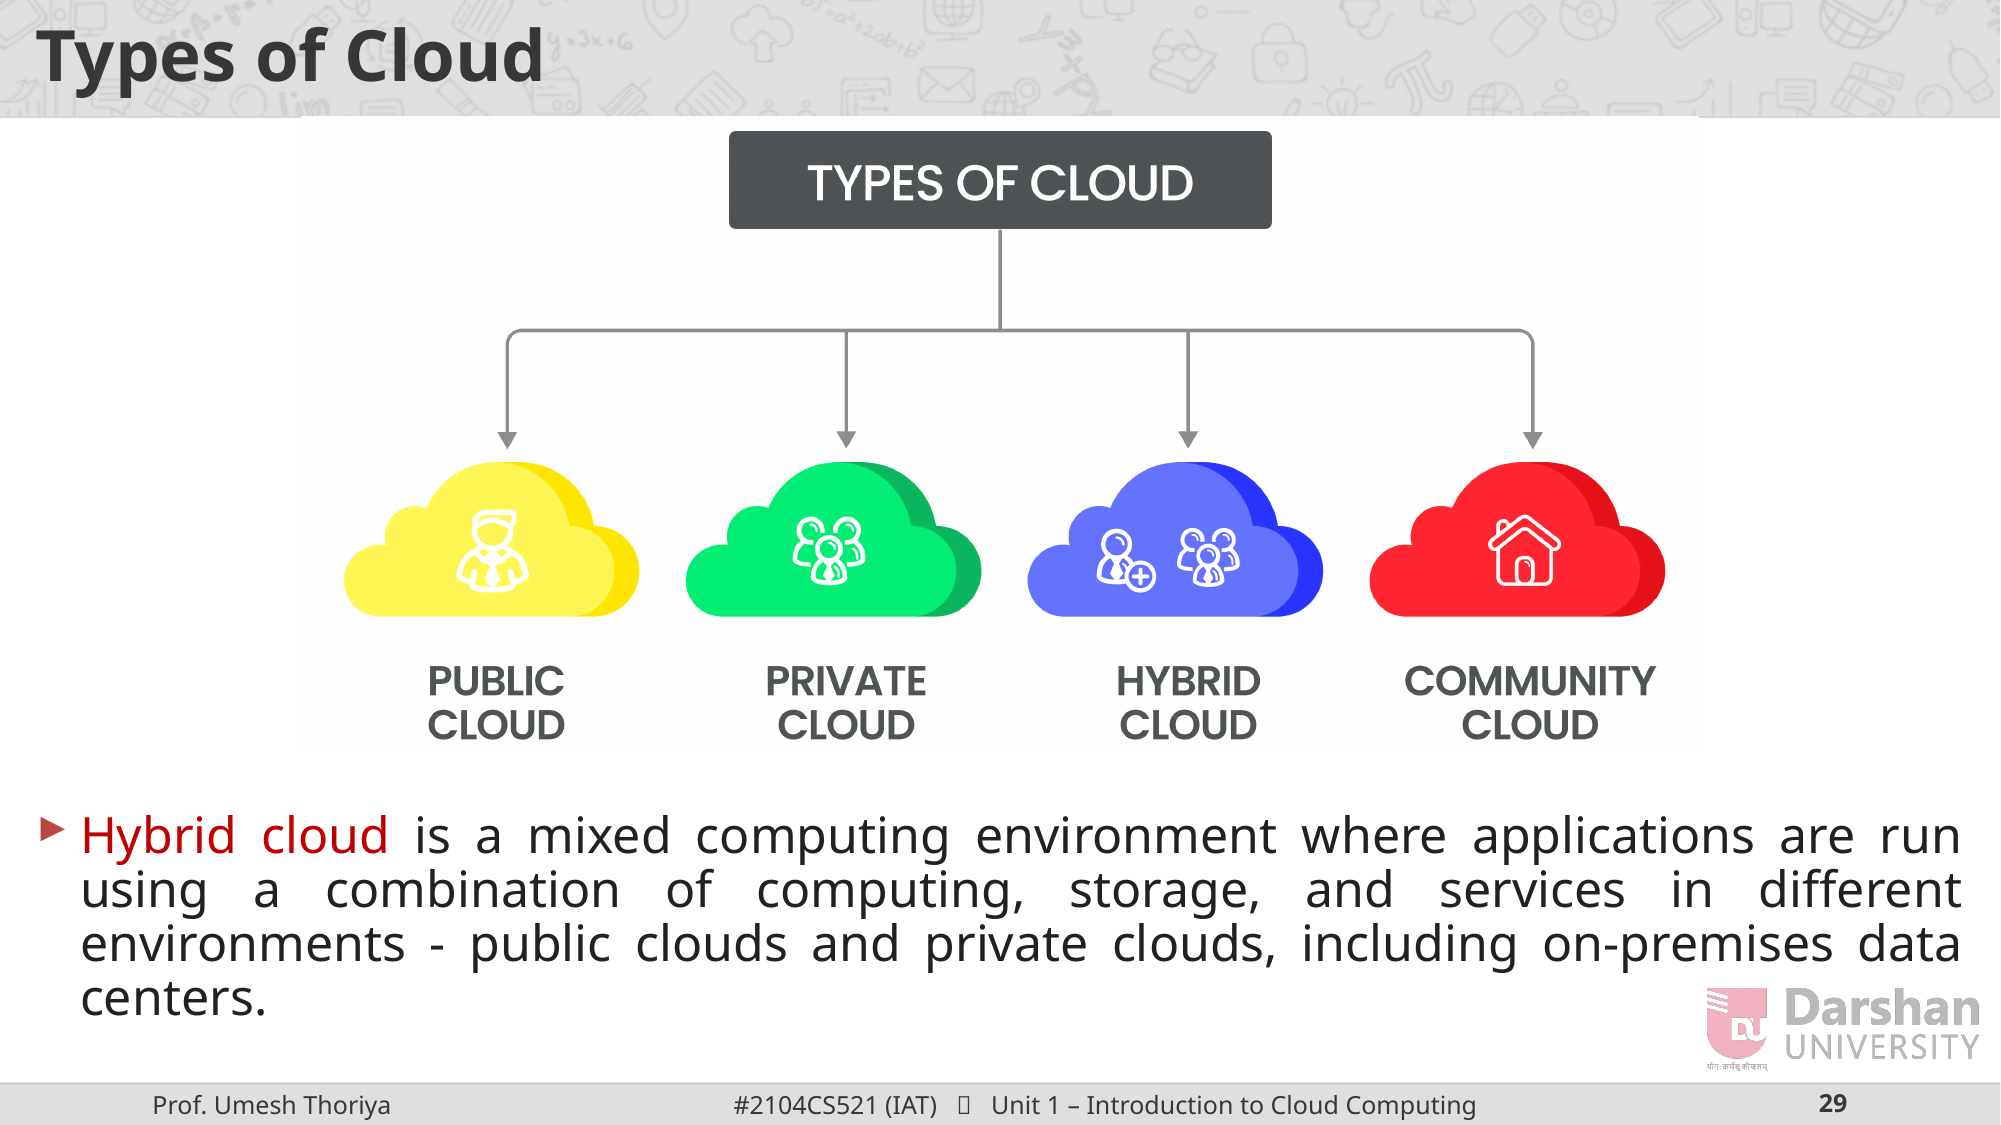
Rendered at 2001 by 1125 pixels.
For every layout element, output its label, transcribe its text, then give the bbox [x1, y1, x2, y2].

title Types of Cloud [0, 0, 2000, 117]
picture [301, 116, 1699, 751]
list Hybrid cloud is a mixed computing environment where applications are run using a combination of computing, storage, and services in different environments - public clouds and private clouds, including on-premises data centers. [21, 802, 1979, 1040]
picture [1707, 1040, 1979, 1071]
